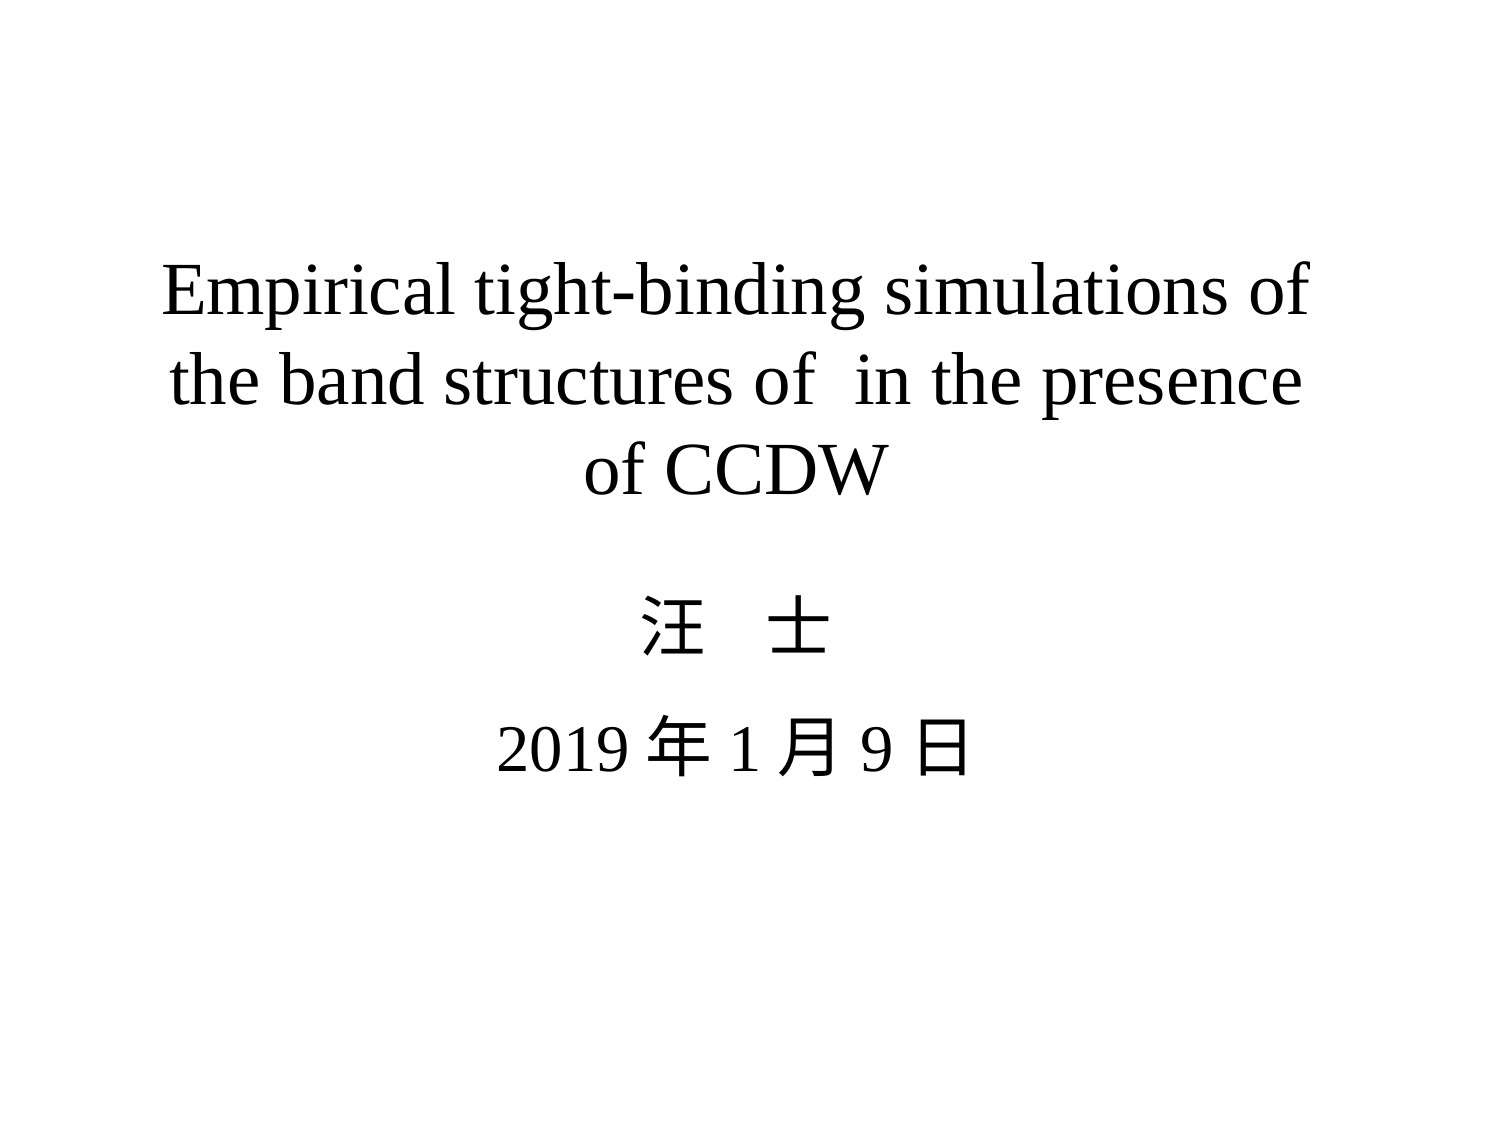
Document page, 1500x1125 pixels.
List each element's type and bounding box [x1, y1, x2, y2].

text_box [130, 231, 1343, 783]
